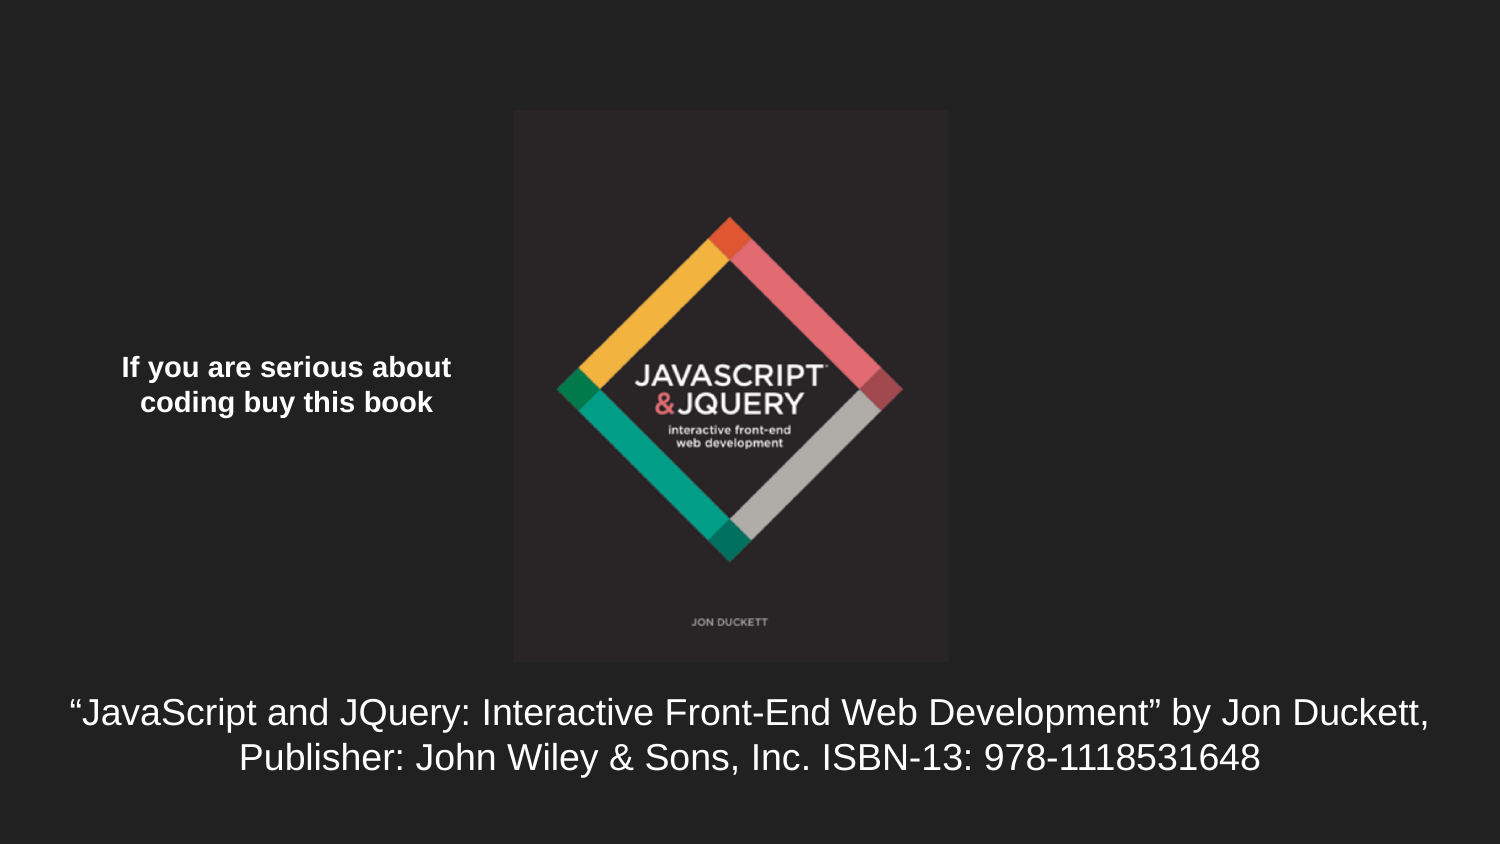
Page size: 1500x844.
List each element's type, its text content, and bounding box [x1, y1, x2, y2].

title “JavaScript and JQuery: Interactive Front-End Web Development” by Jon Duckett, Publisher: John Wiley & Sons, Inc. ISBN-13: 978-1118531648 [51, 664, 1449, 803]
text_box If you are serious about coding buy this book [60, 333, 514, 706]
picture [513, 109, 950, 663]
